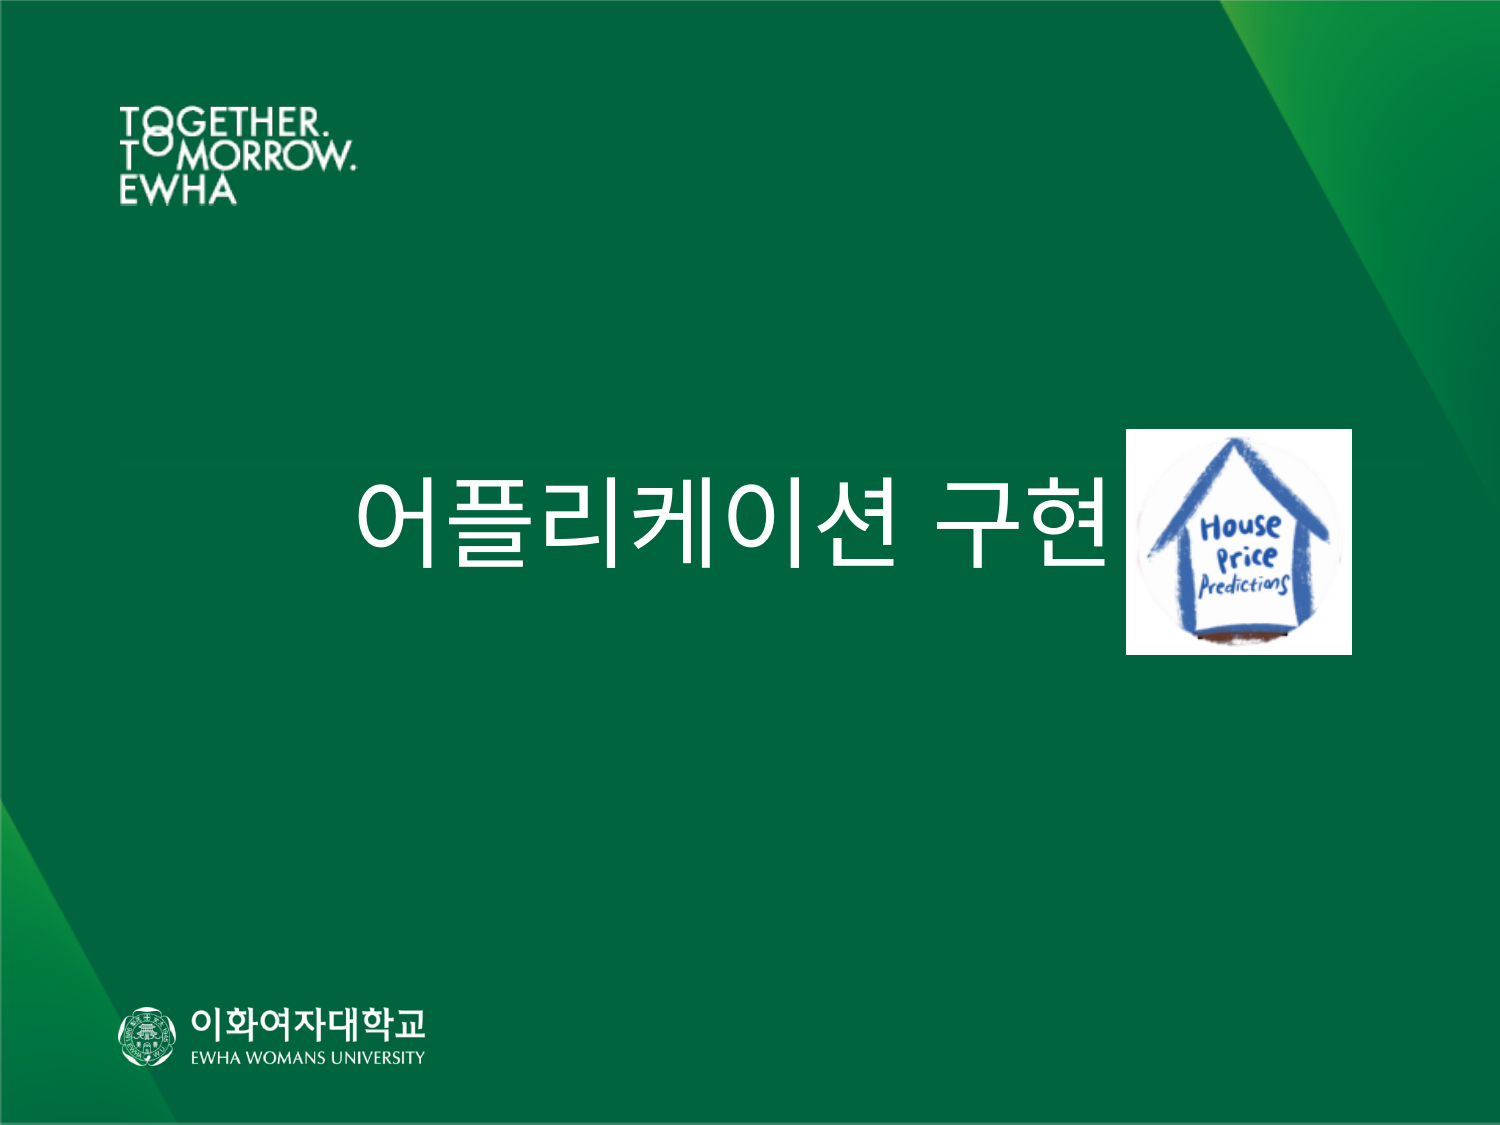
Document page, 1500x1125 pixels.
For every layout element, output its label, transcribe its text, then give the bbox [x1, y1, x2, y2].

picture [0, 0, 1500, 1125]
title 어플리케이션 구현 [337, 400, 1198, 655]
